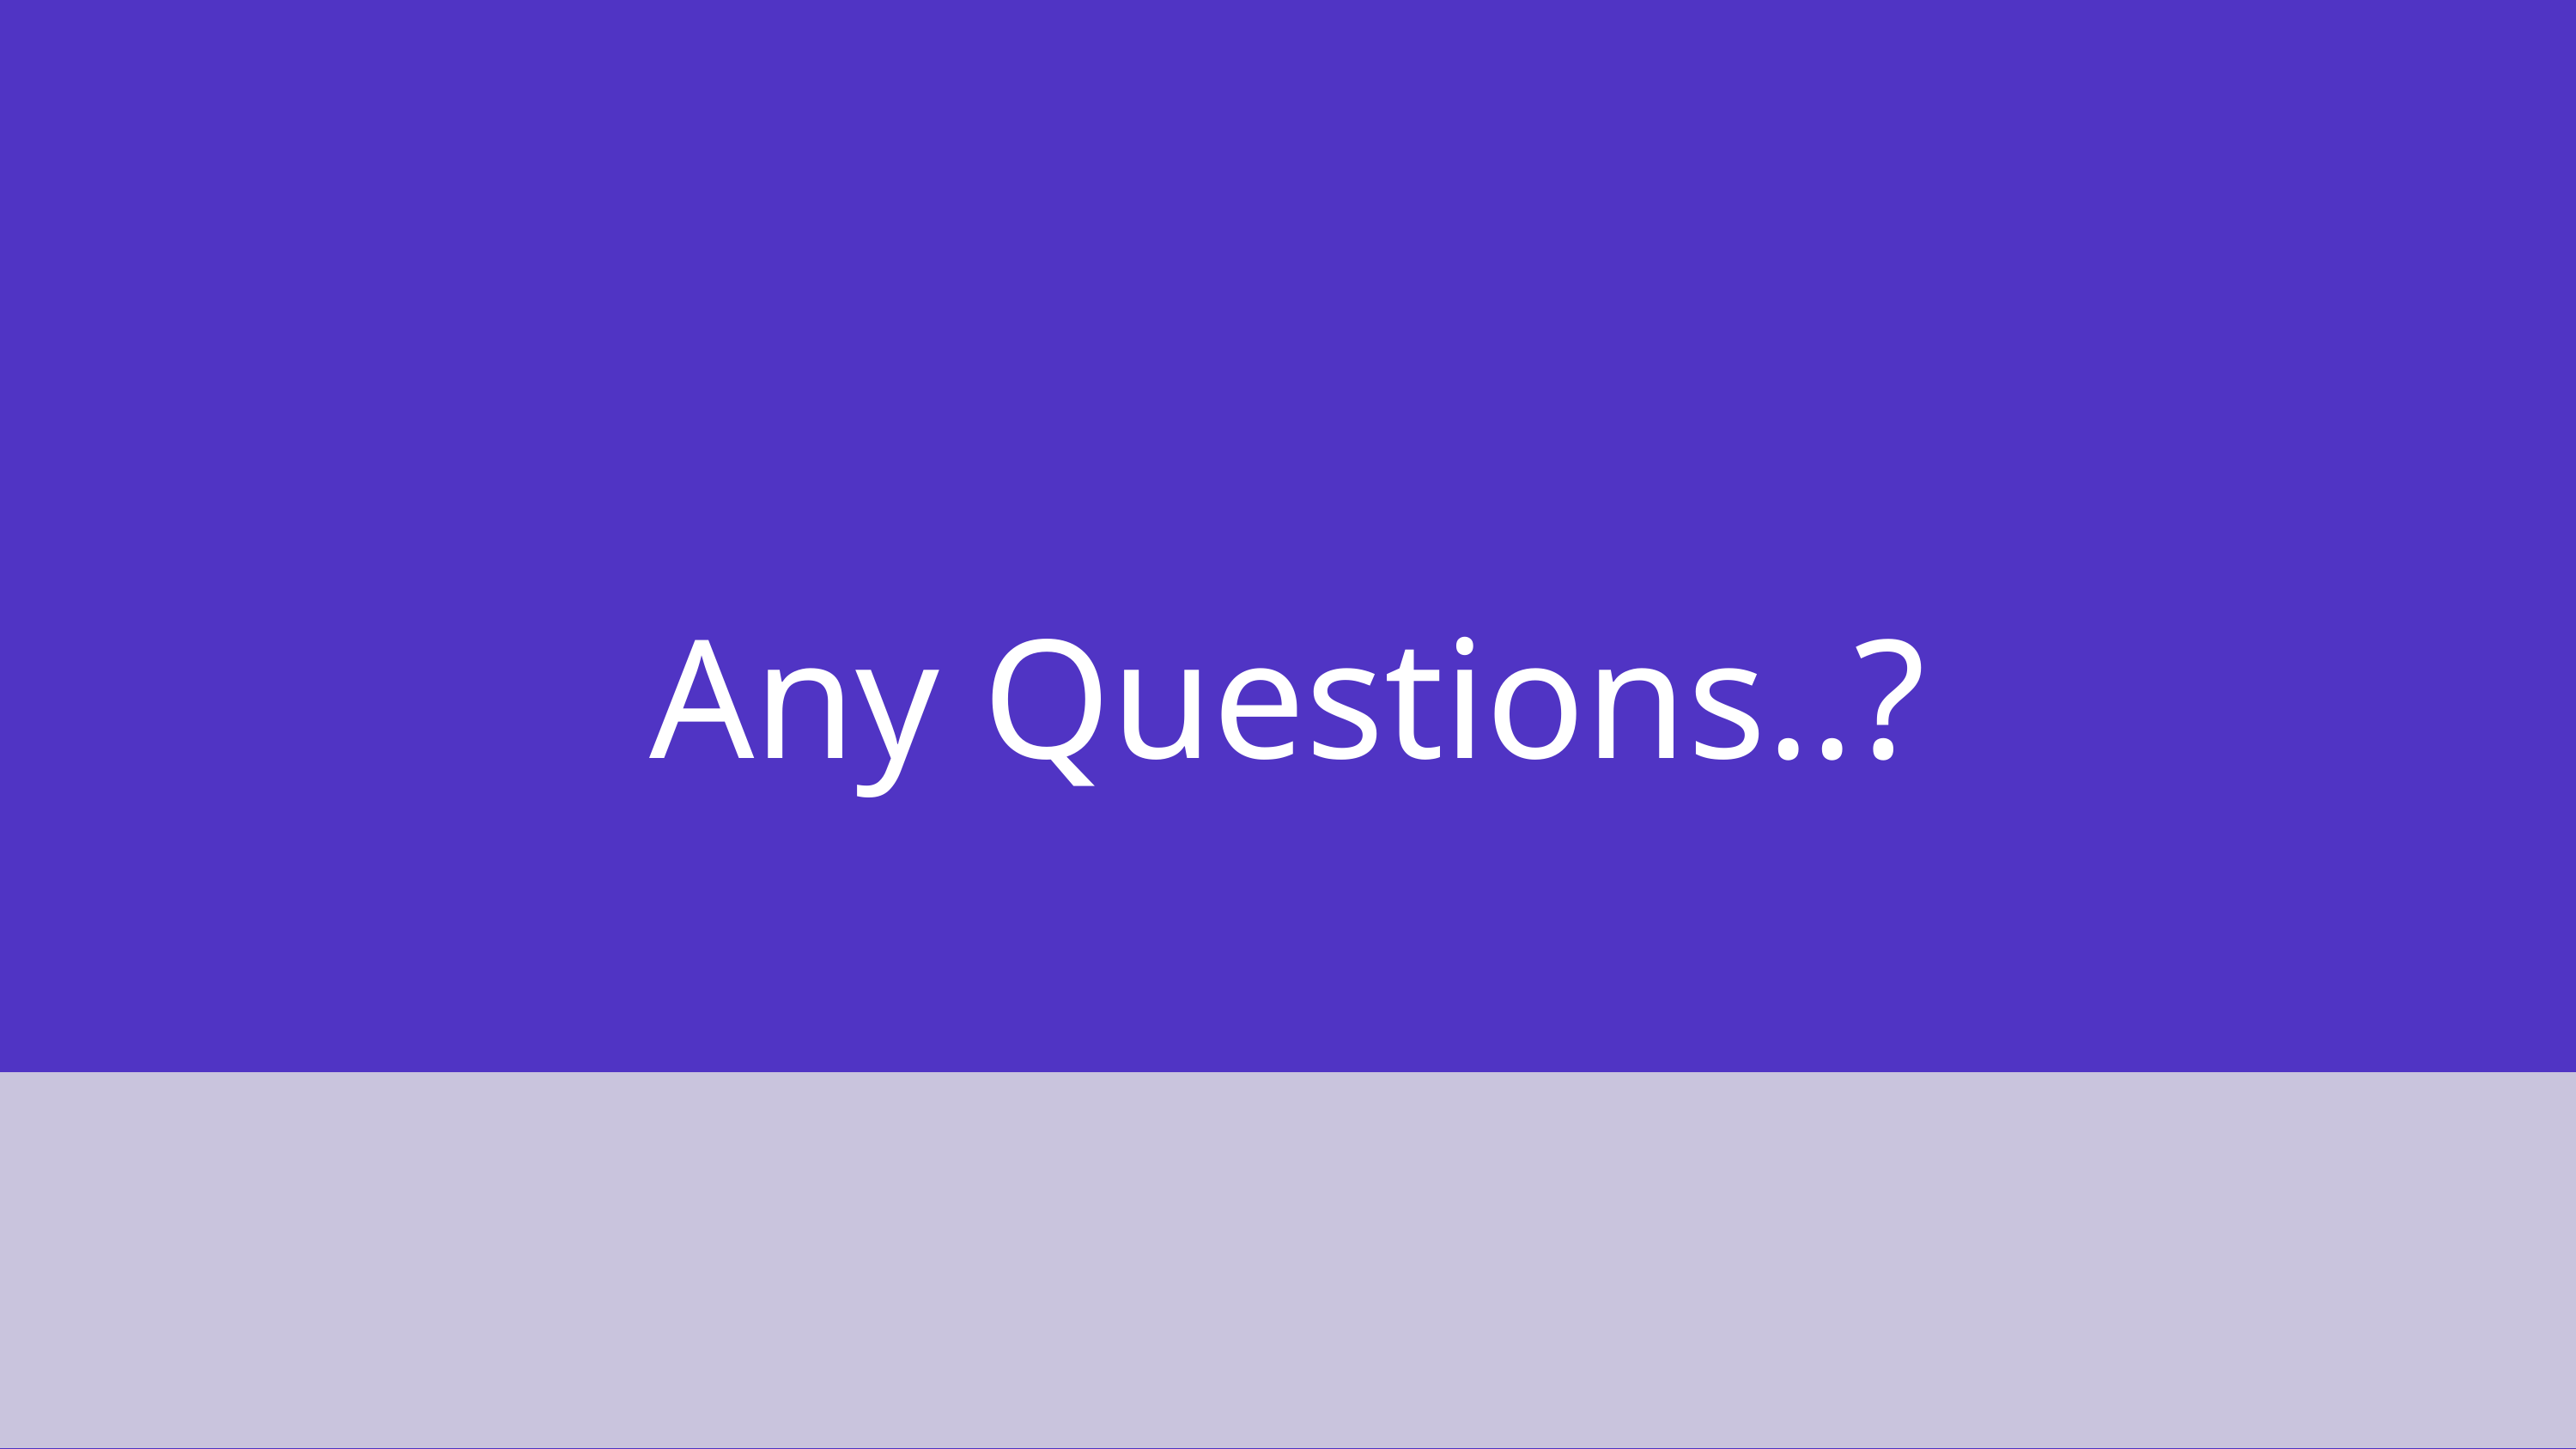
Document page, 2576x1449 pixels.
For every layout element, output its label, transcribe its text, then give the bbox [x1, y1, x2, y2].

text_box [0, 1071, 2576, 1449]
text_box Any Questions..? [617, 561, 1959, 791]
